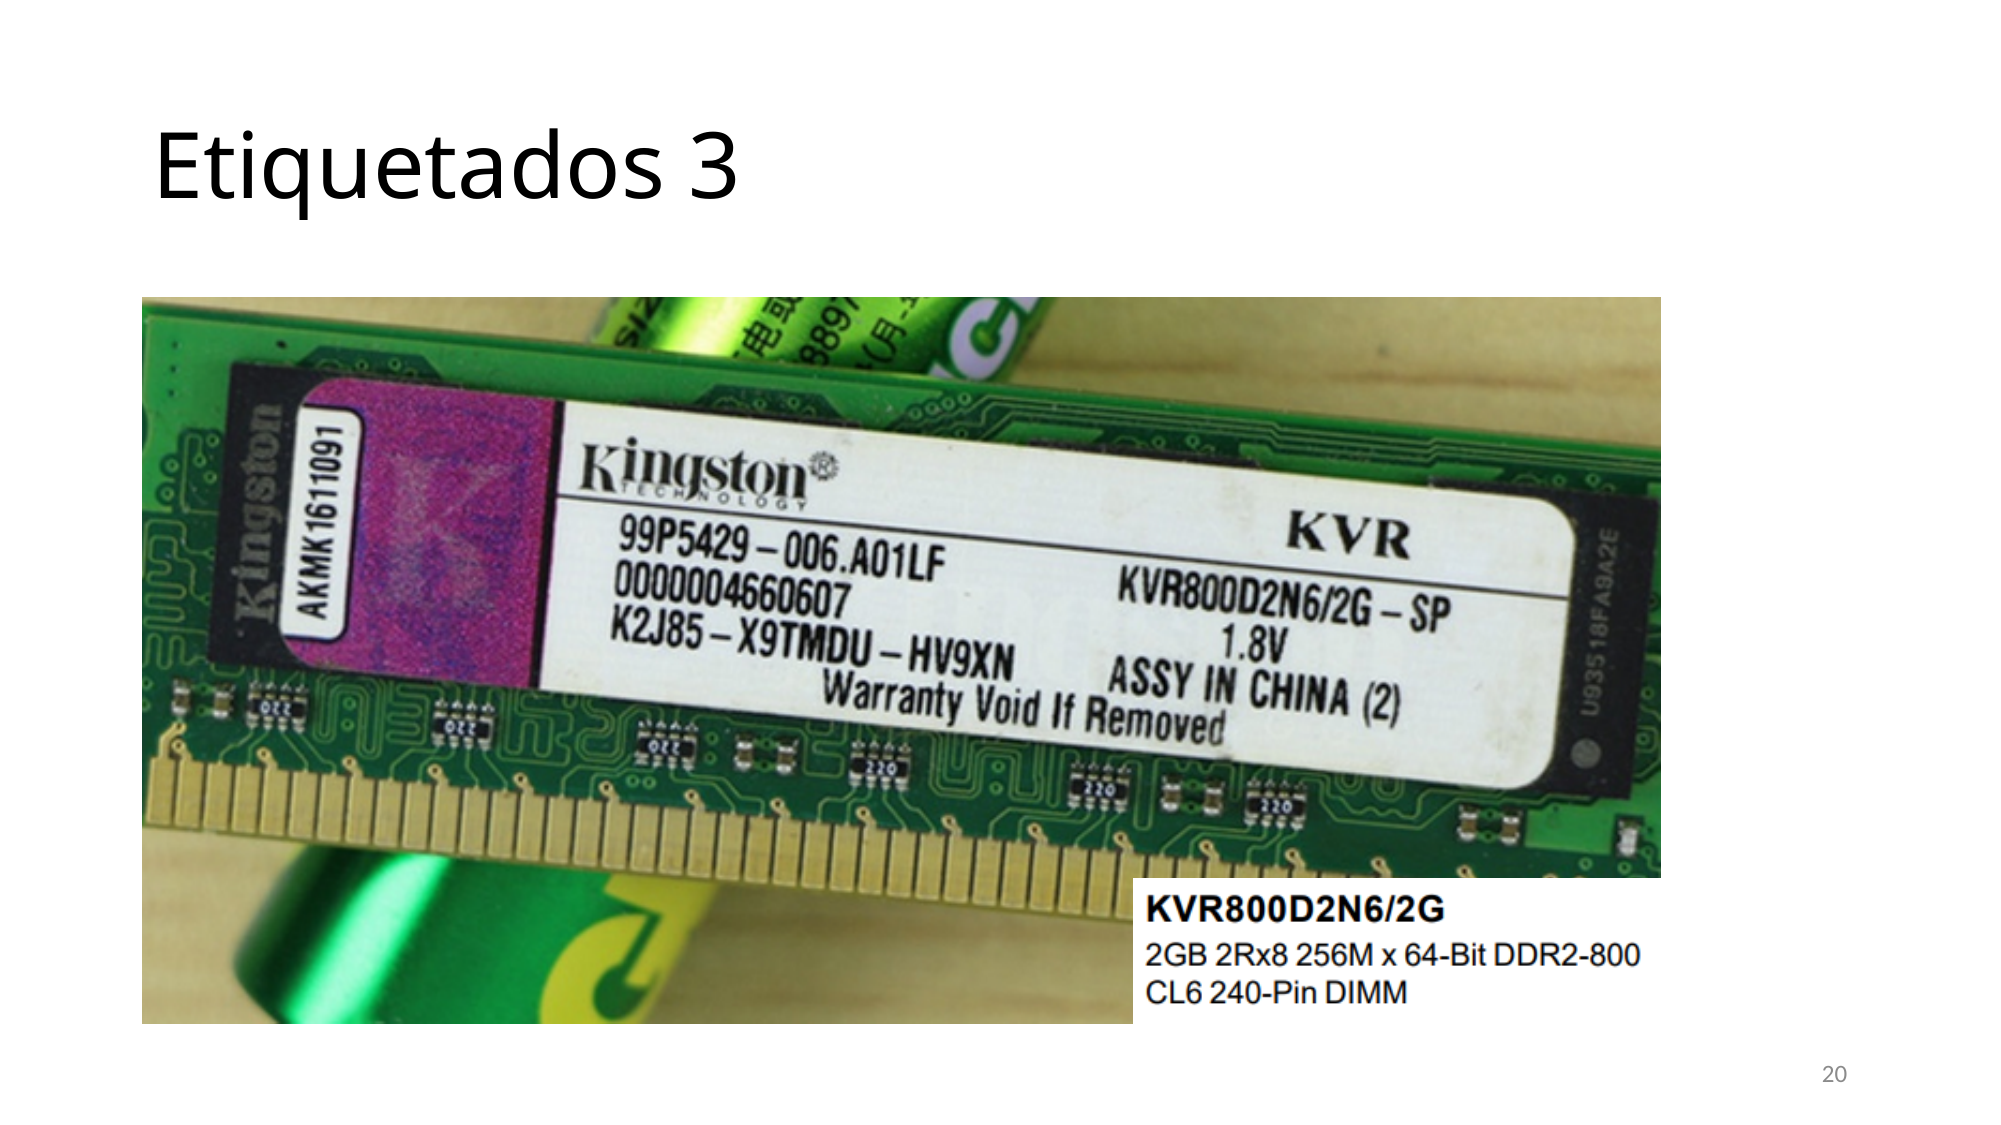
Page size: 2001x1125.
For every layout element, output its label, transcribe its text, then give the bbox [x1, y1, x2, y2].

slide_number 20 [1412, 1042, 1863, 1103]
title Etiquetados 3 [137, 59, 1863, 278]
picture [141, 297, 1661, 1024]
